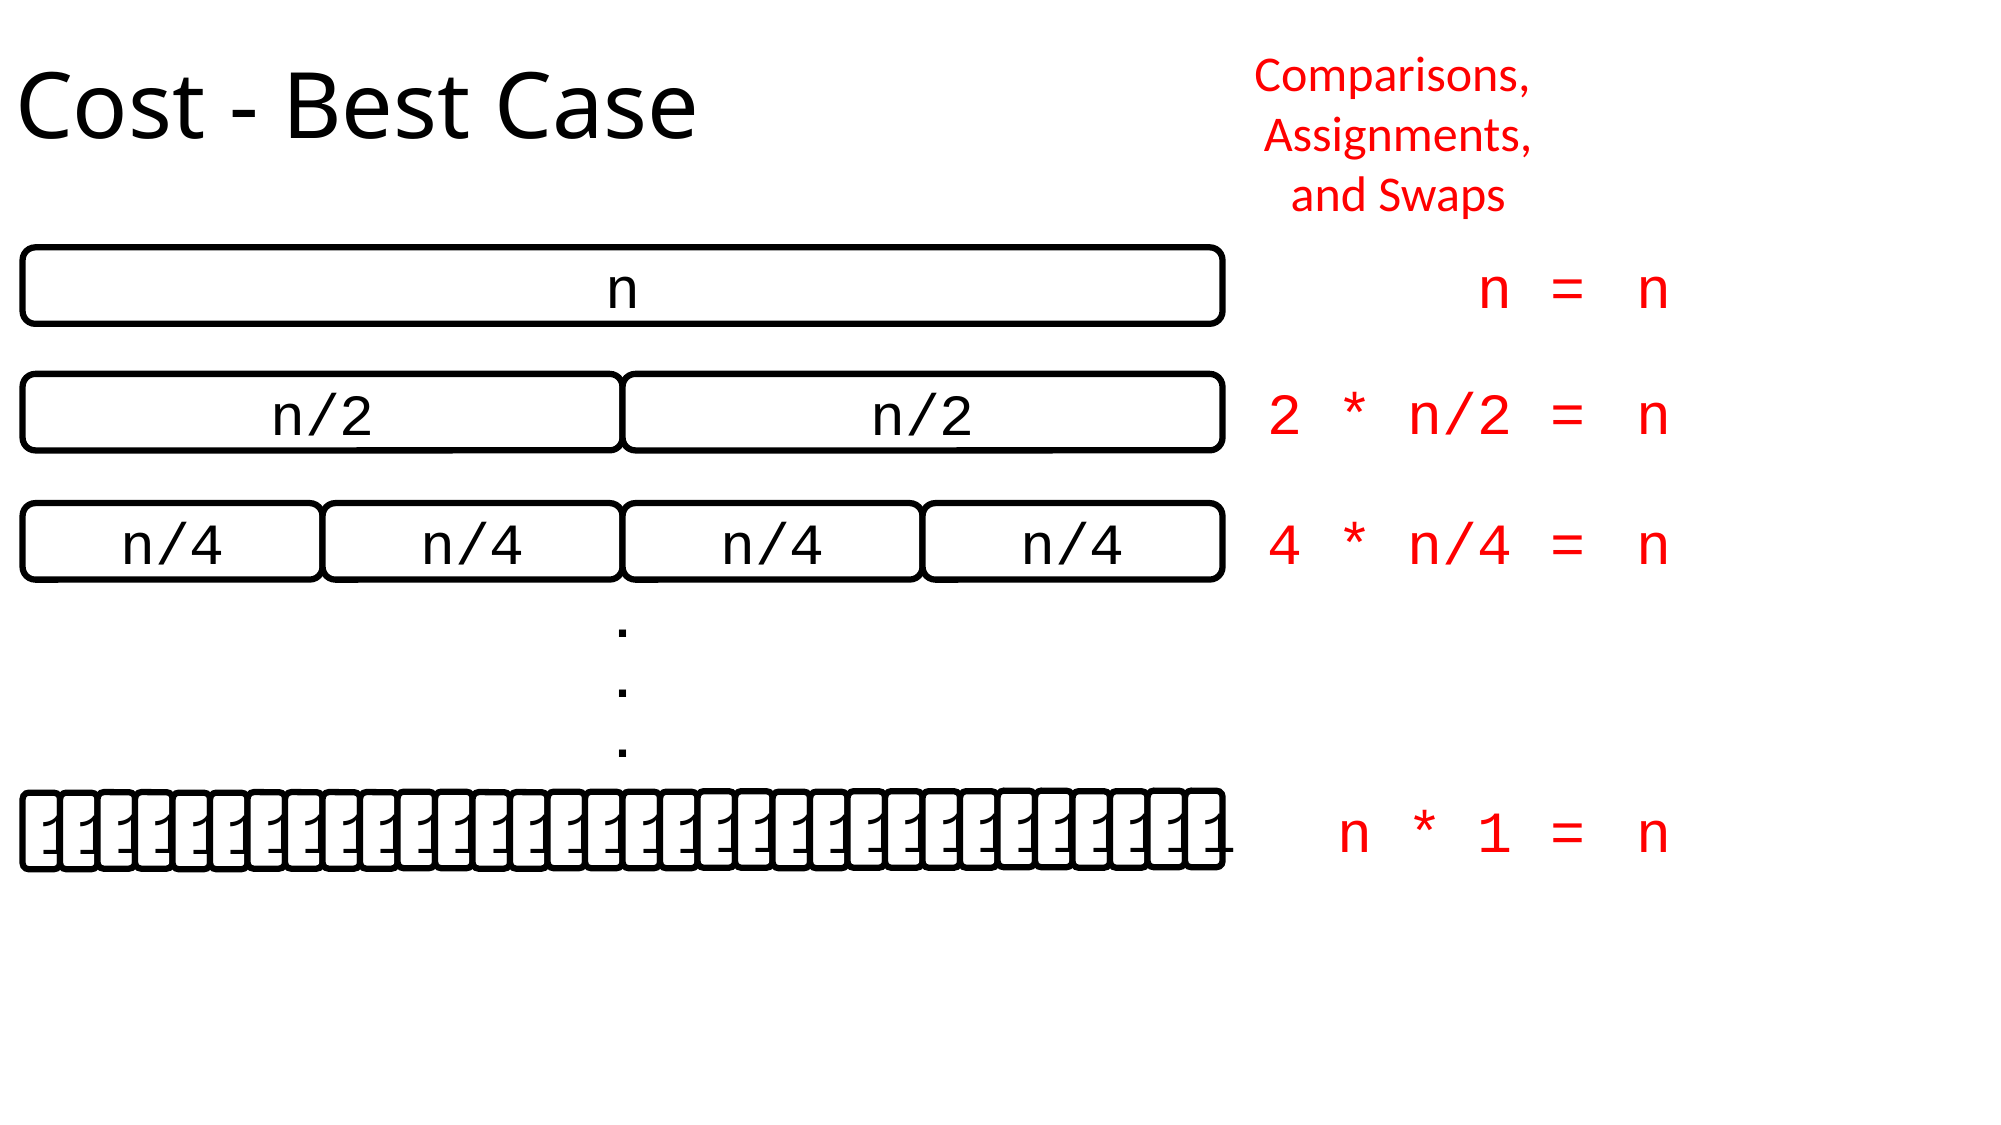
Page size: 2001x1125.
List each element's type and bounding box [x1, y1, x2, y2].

text_box [21, 246, 1224, 325]
text_box [1252, 498, 1527, 584]
text_box [21, 502, 1224, 775]
text_box [1219, 34, 1577, 229]
text_box [1535, 786, 1601, 872]
text_box [1620, 369, 1686, 454]
text_box [1620, 242, 1686, 328]
text_box [1462, 242, 1528, 328]
text_box [1535, 369, 1601, 454]
text_box [1620, 786, 1686, 872]
text_box [1620, 498, 1686, 584]
title [0, 0, 1725, 218]
text_box [21, 372, 1224, 452]
text_box [1535, 242, 1601, 328]
text_box [1535, 498, 1601, 584]
text_box [1322, 786, 1528, 872]
text_box [1252, 369, 1527, 454]
text_box [21, 789, 1224, 871]
